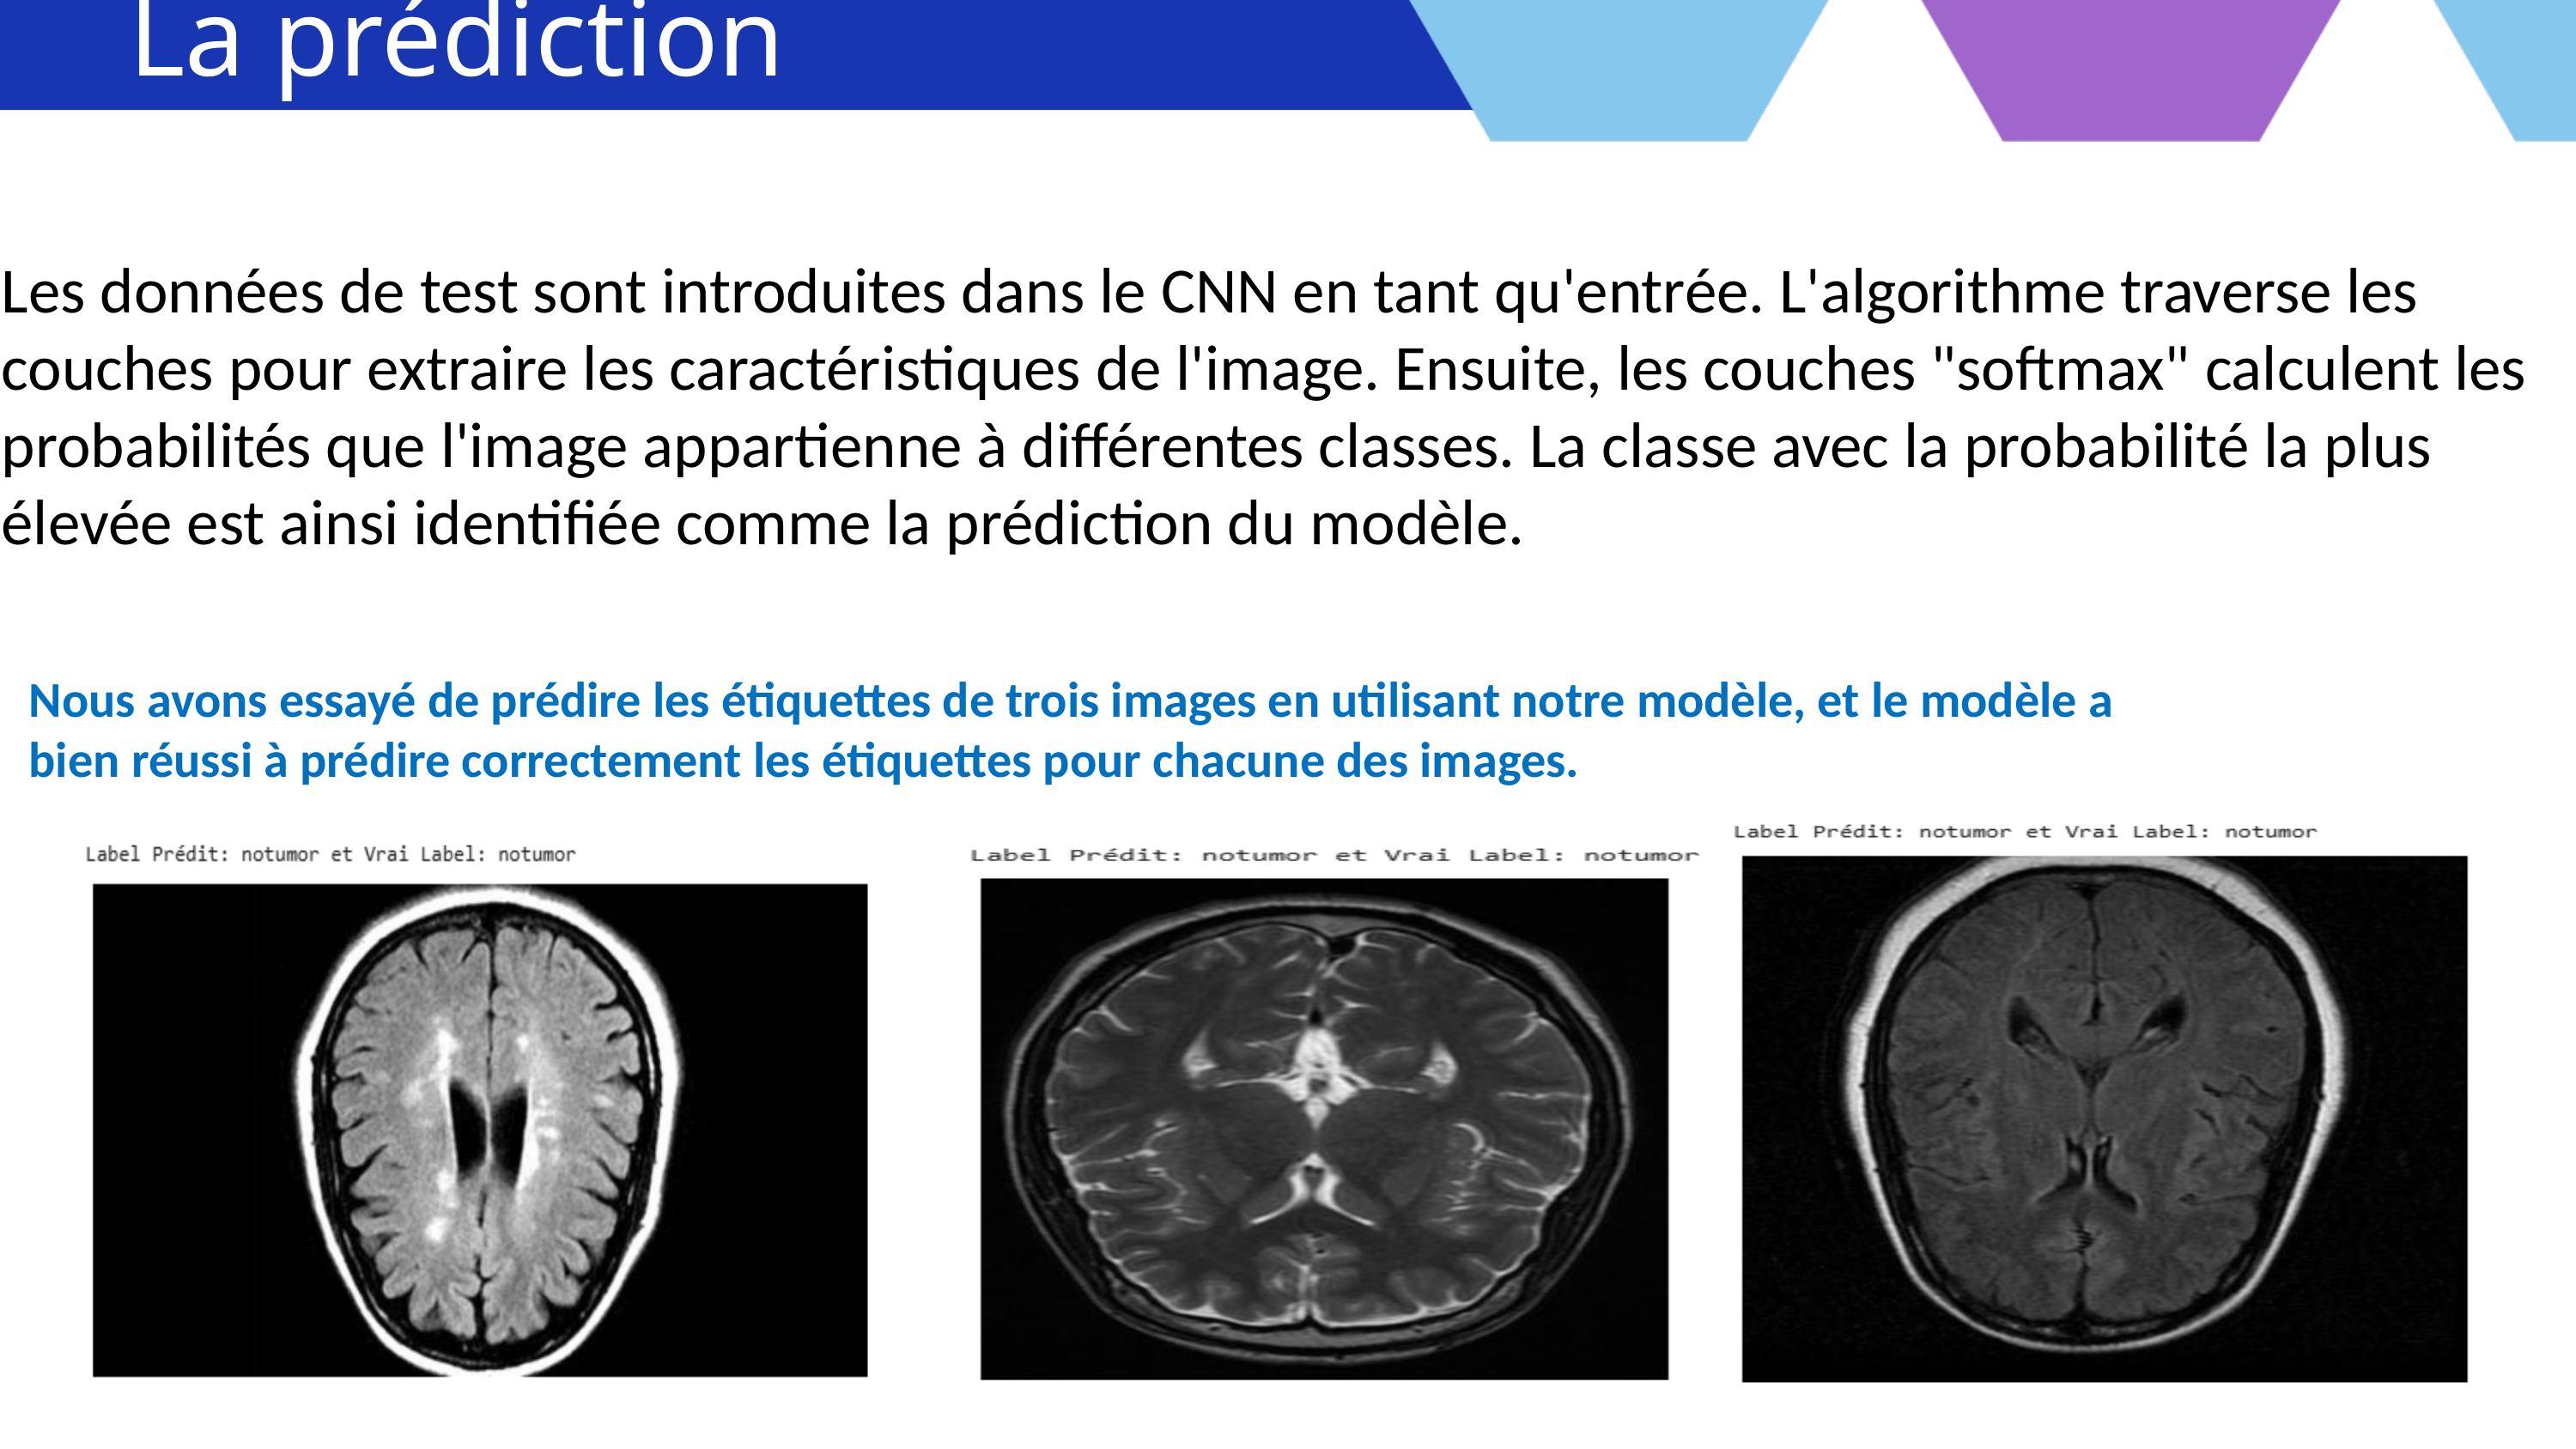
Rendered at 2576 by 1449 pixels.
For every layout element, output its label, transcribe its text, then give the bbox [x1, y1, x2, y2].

text_box [1363, 0, 2576, 142]
text_box Les données de test sont introduites dans le CNN en tant qu'entrée. L'algorithme traverse les couches pour extraire les caractéristiques de l'image. Ensuite, les couches "softmax" calculent les probabilités que l'image appartienne à différentes classes. La classe avec la probabilité la plus élevée est ainsi identifiée comme la prédiction du modèle. [0, 242, 2576, 564]
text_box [0, 0, 1936, 111]
picture [73, 841, 894, 1390]
text_box Nous avons essayé de prédire les étiquettes de trois images en utilisant notre modèle, et le modèle a bien réussi à prédire correctement les étiquettes pour chacune des images. [16, 660, 2207, 794]
picture [951, 820, 2488, 1390]
